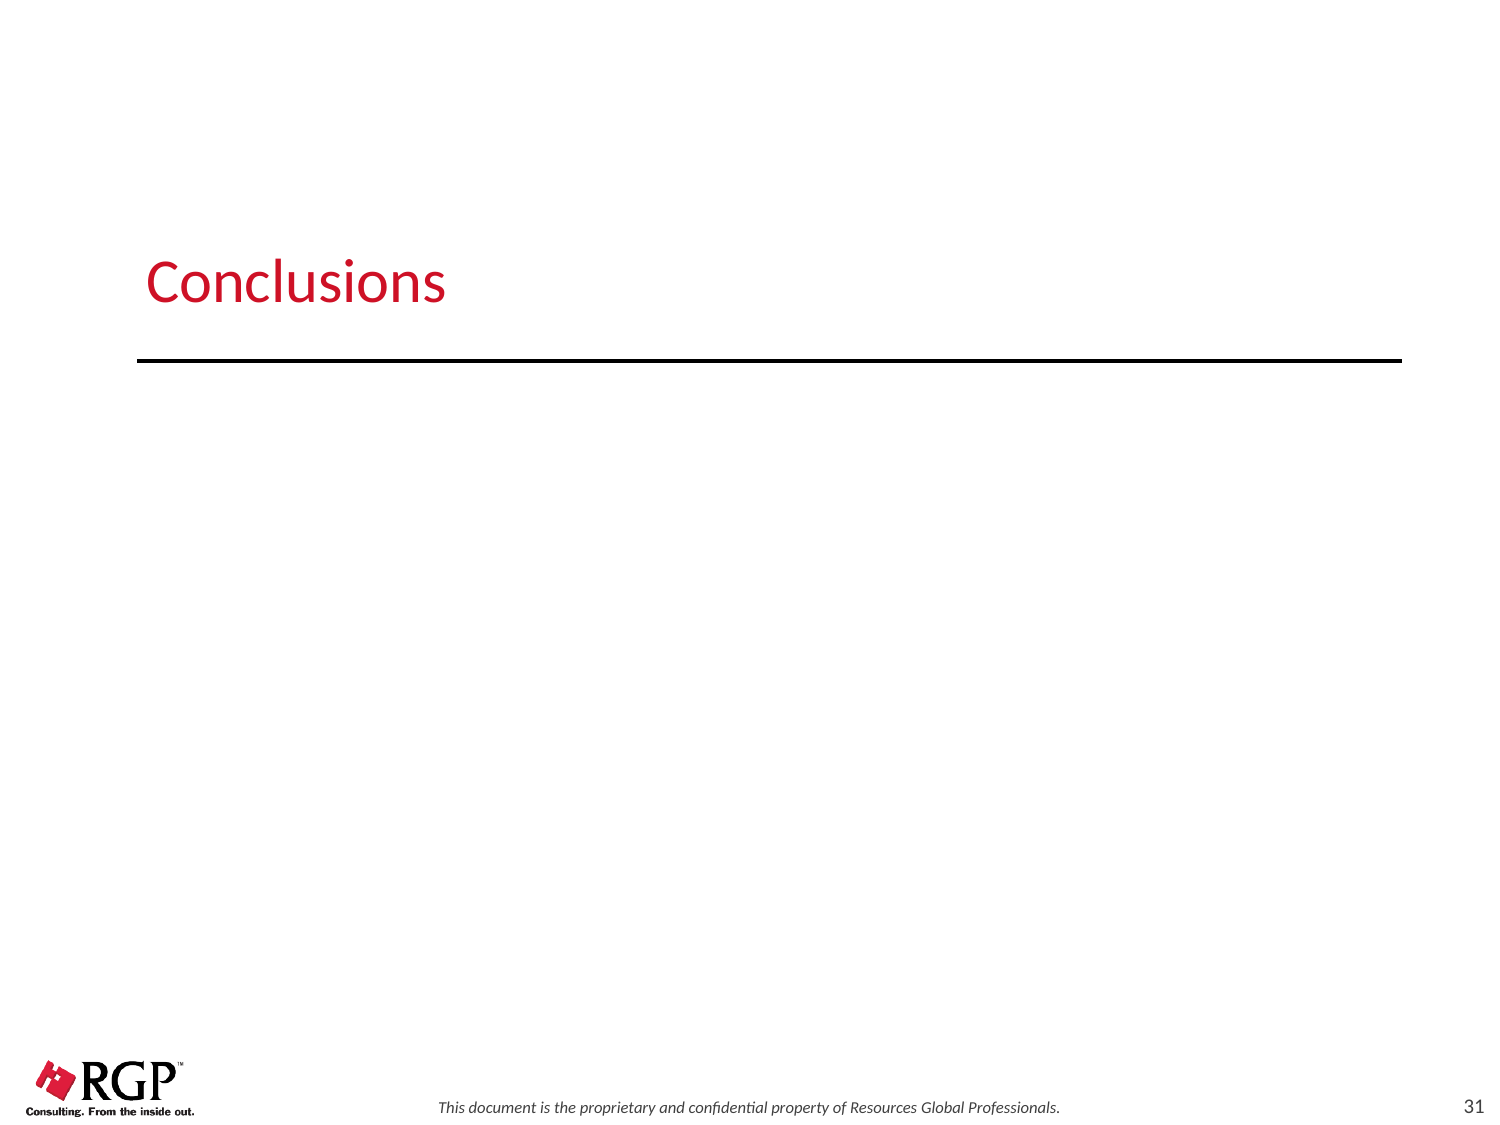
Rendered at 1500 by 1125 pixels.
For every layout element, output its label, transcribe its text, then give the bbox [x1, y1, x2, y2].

picture [26, 1060, 194, 1117]
title Conclusions [131, 81, 1407, 323]
